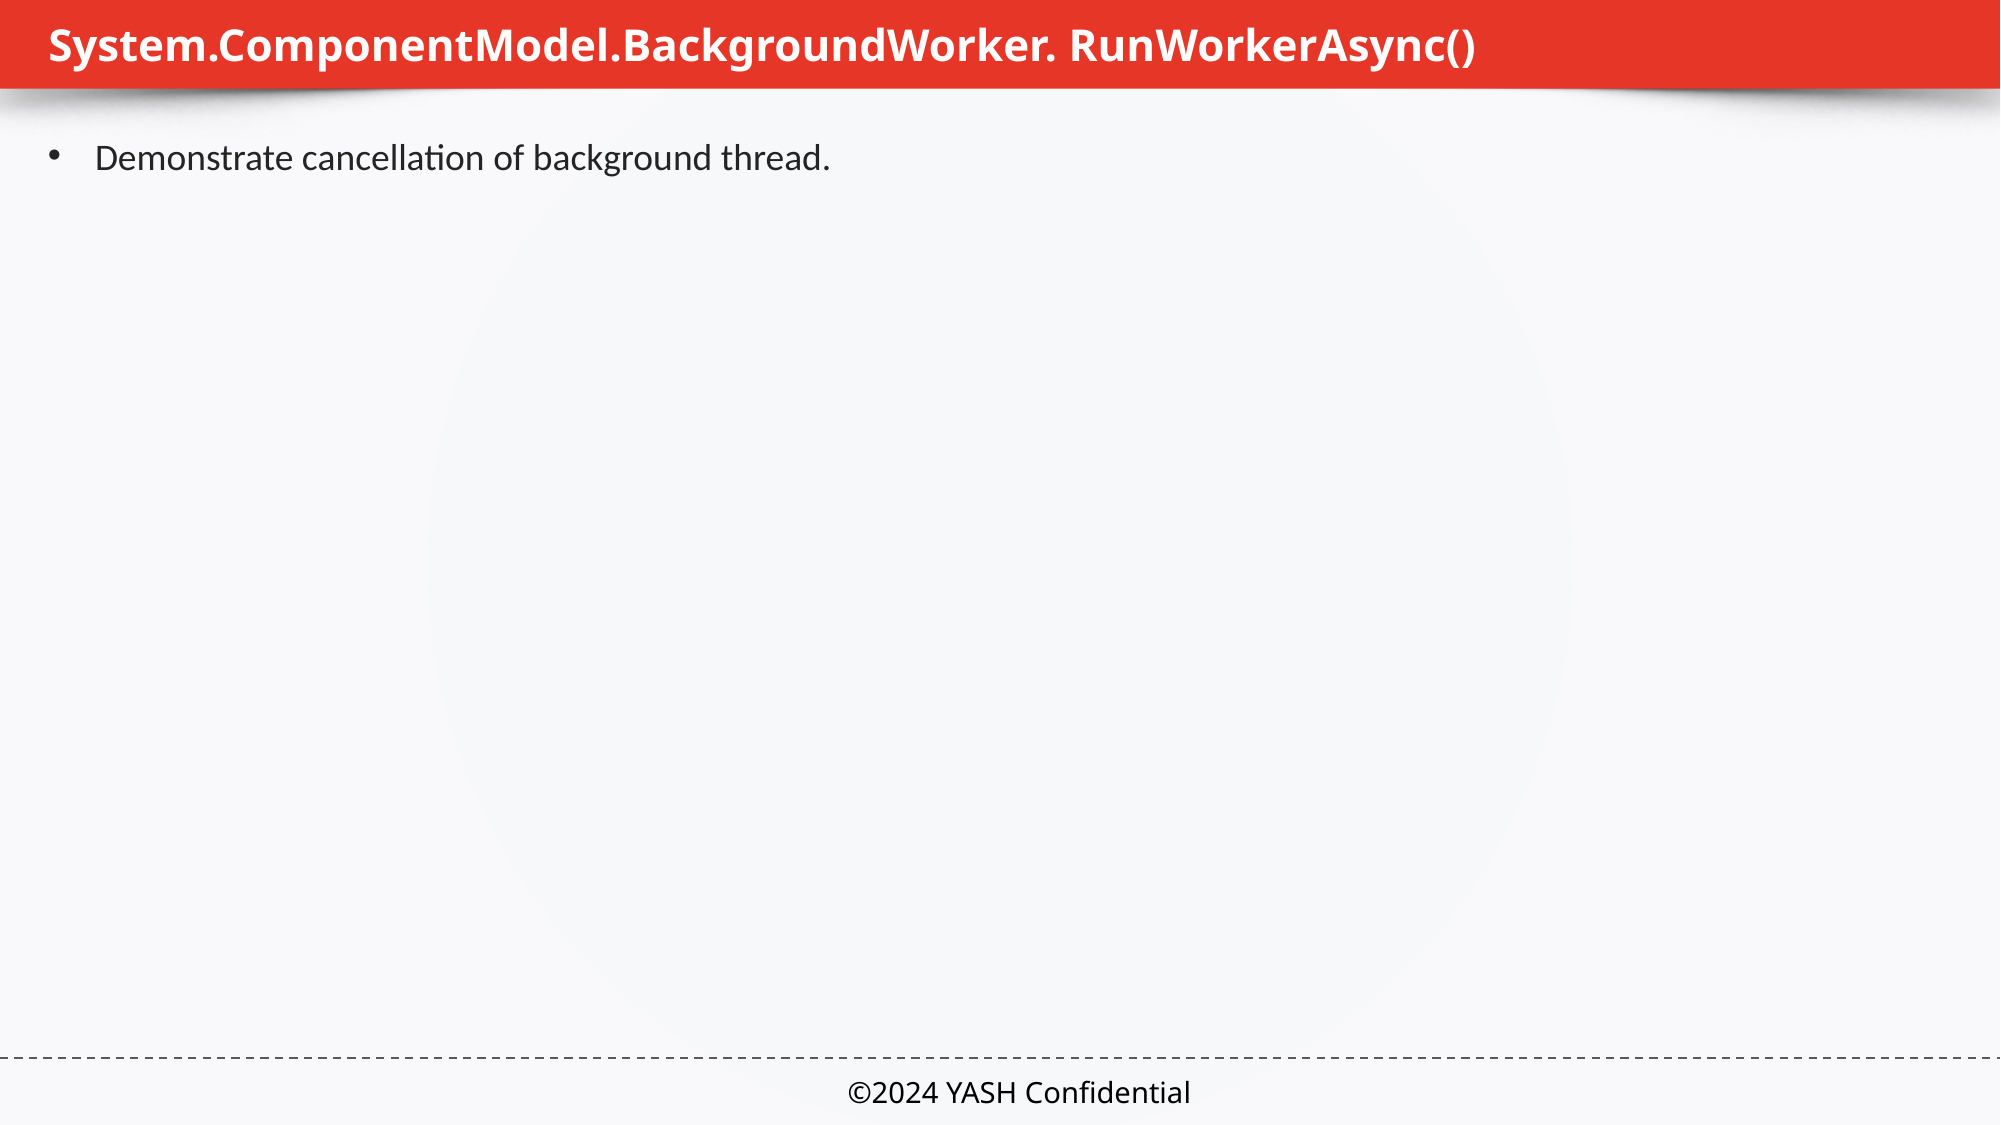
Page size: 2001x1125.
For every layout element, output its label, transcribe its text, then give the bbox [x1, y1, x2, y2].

picture [0, 1, 2001, 141]
text_box Demonstrate cancellation of background thread. [33, 102, 1958, 185]
title System.ComponentModel.BackgroundWorker. RunWorkerAsync() [33, 7, 1506, 81]
